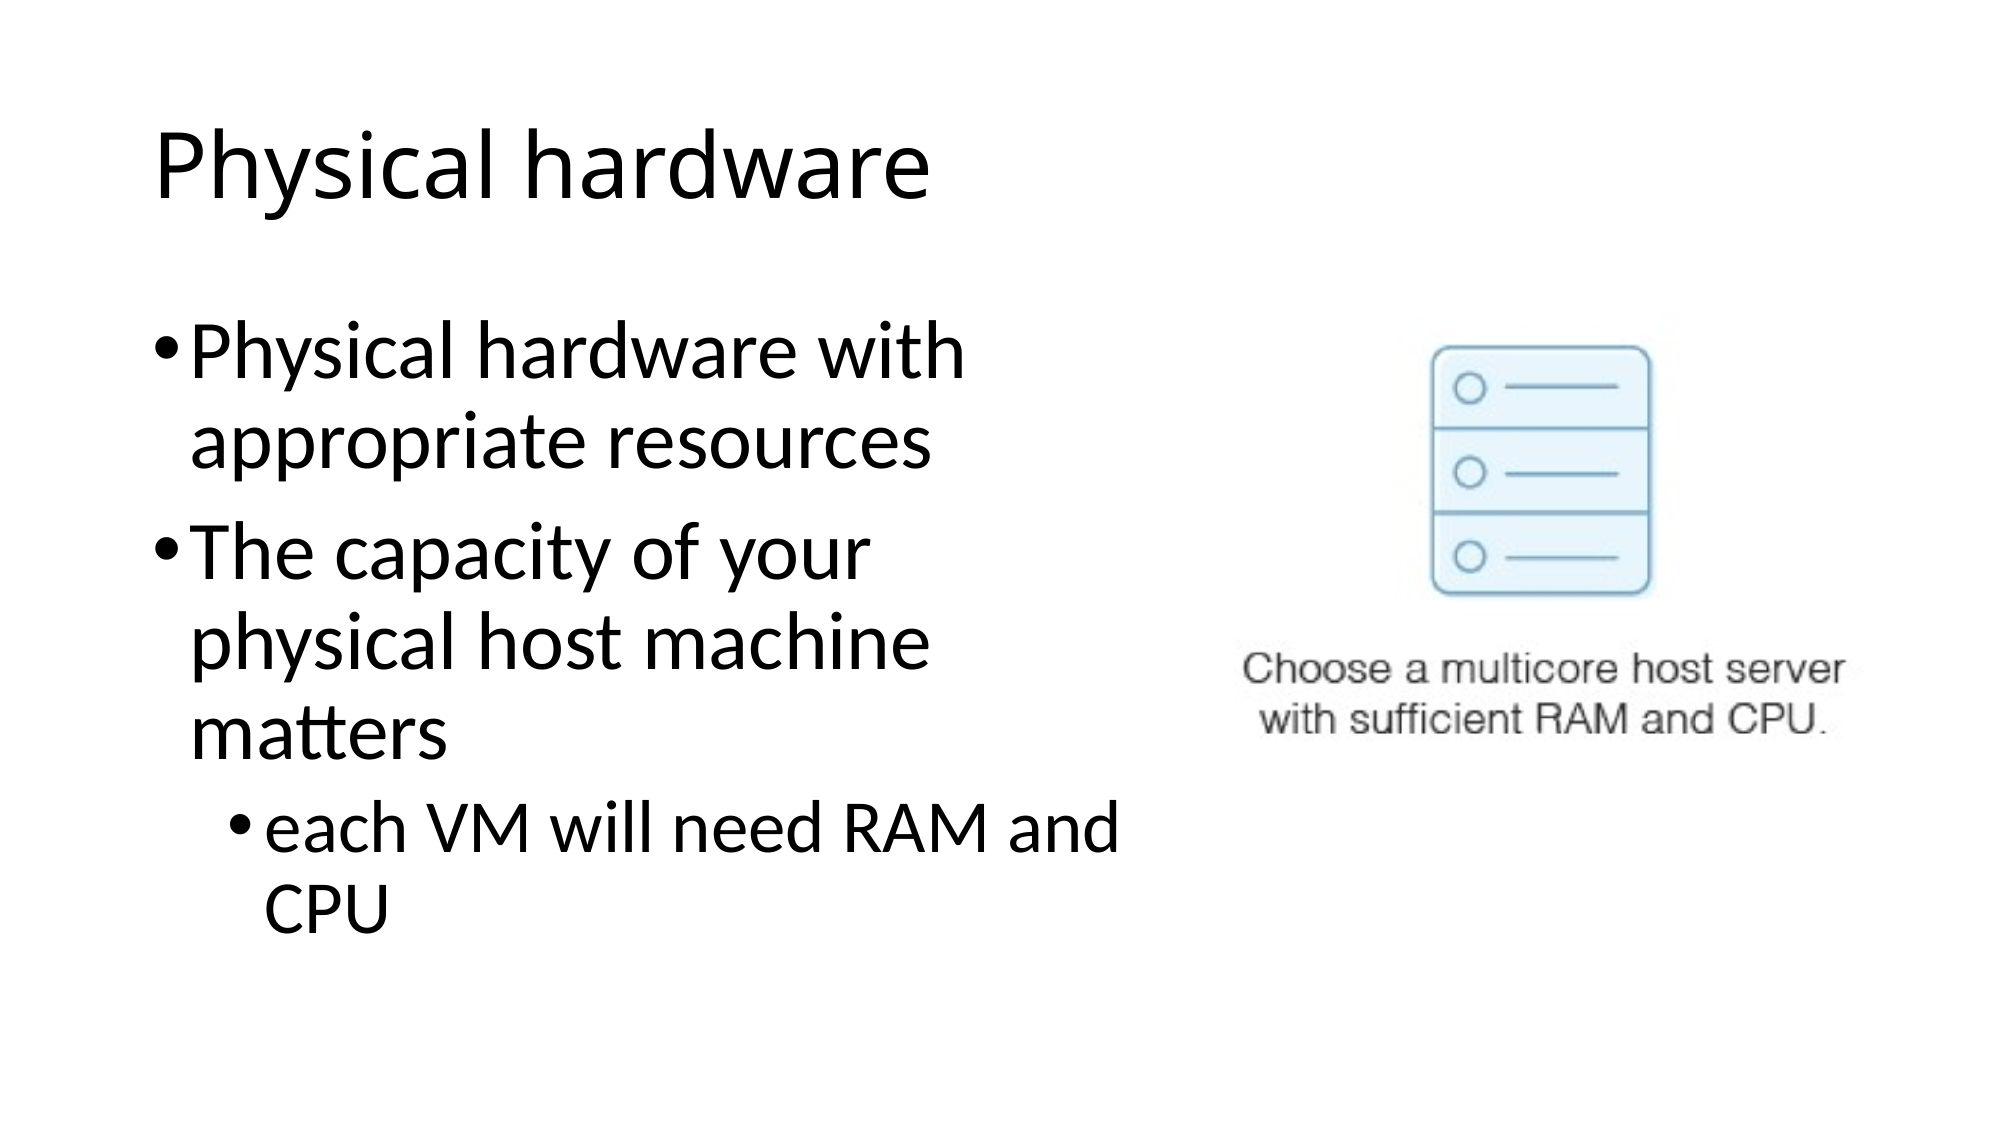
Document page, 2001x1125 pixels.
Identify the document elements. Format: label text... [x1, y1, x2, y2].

list Physical hardware with appropriate resources The capacity of your physical host machine matters each VM will need RAM and CPU [137, 299, 1167, 1014]
picture [1227, 309, 1894, 774]
title Physical hardware [137, 59, 1863, 278]
